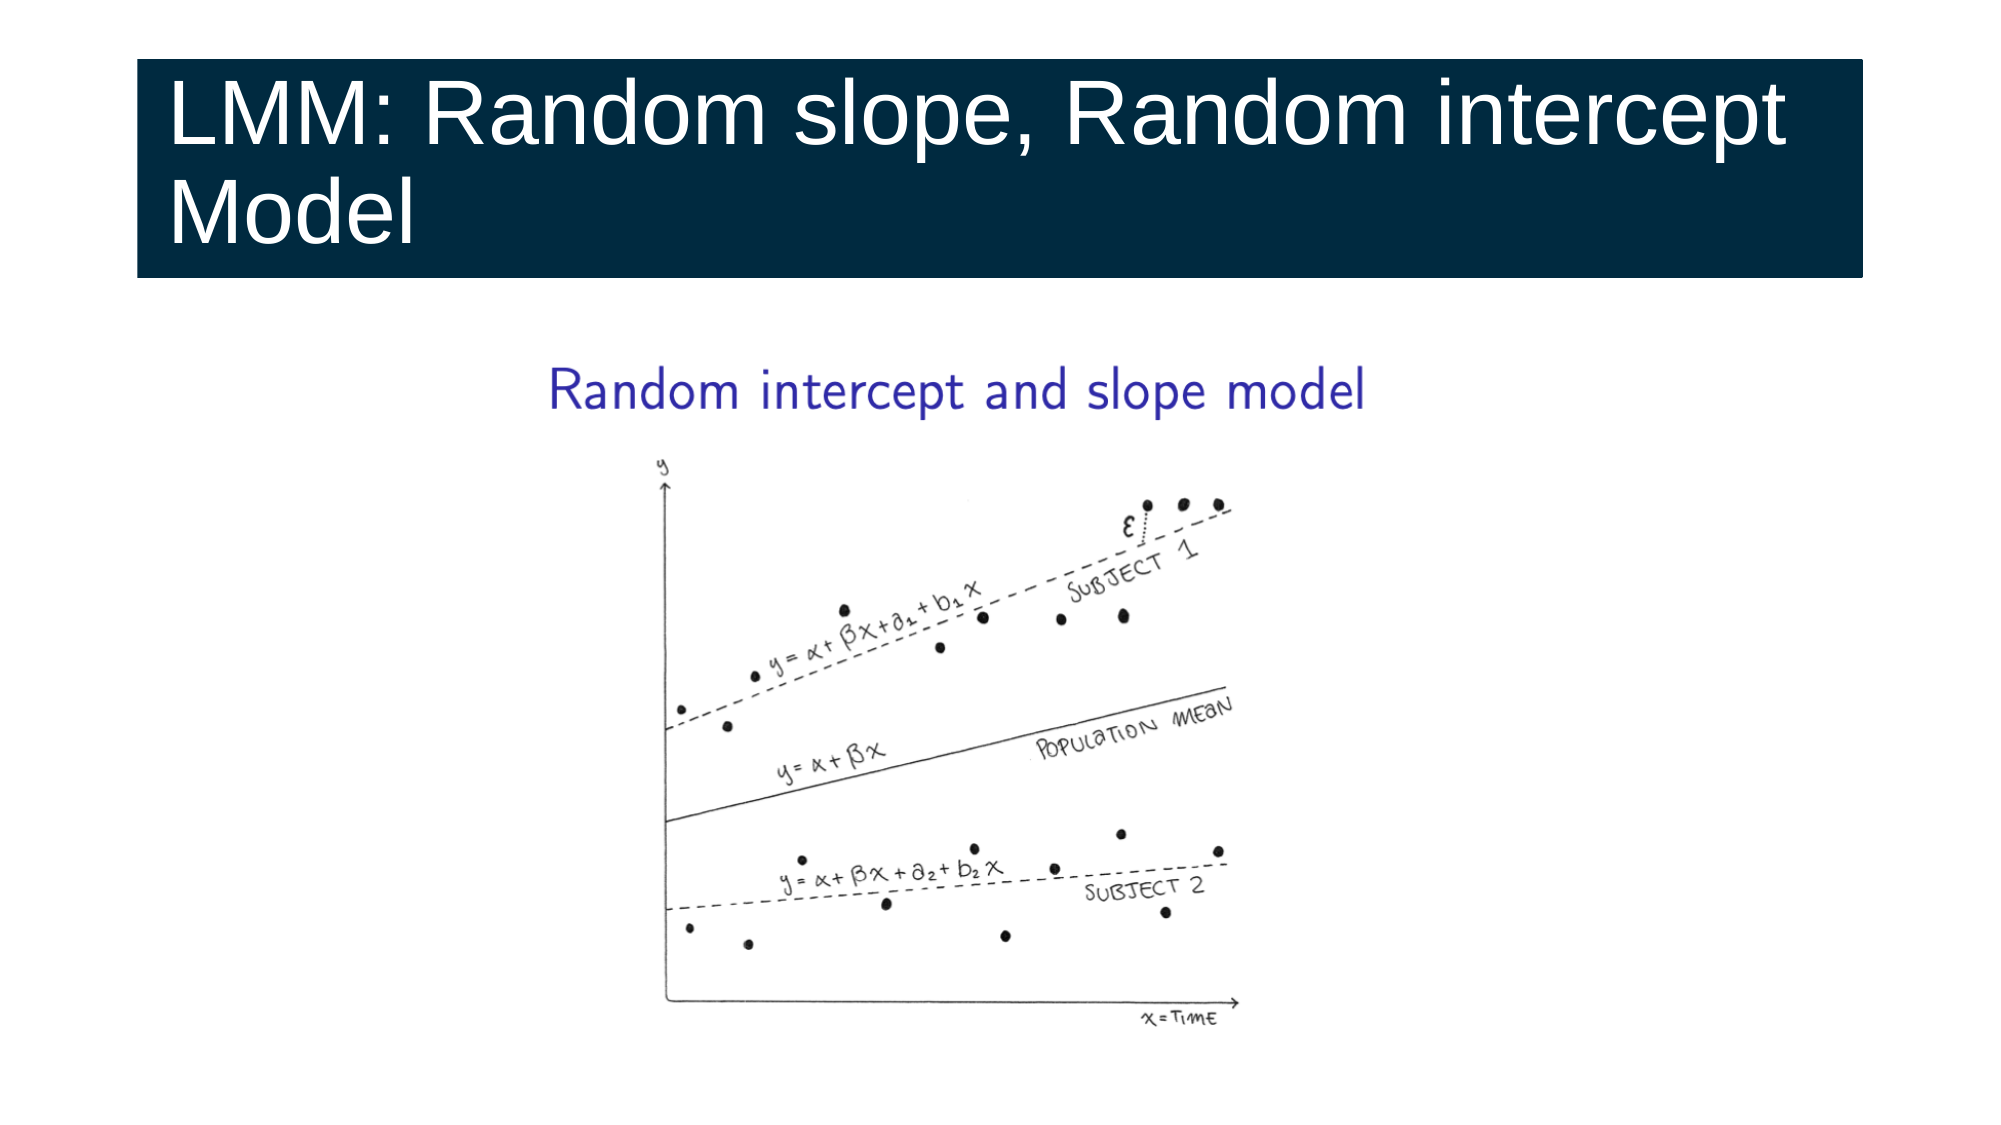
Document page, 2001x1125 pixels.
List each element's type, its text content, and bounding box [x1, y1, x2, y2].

title LMM: Random slope, Random intercept Model [137, 59, 1863, 278]
picture [518, 342, 1422, 1104]
